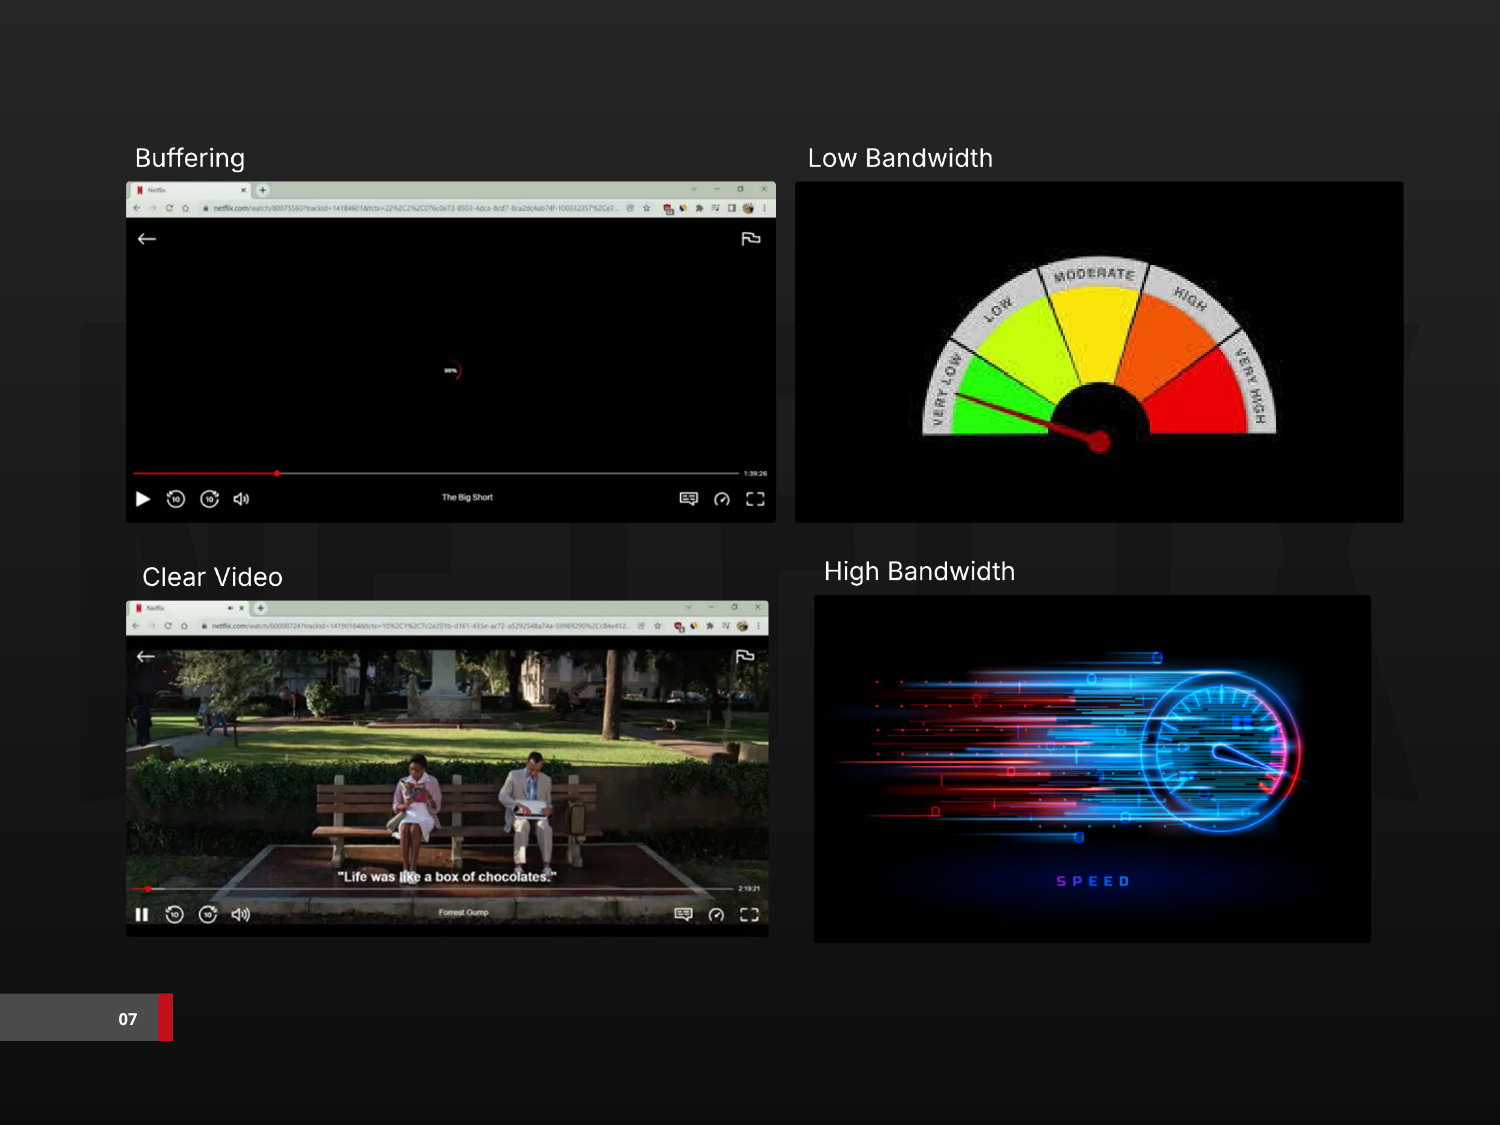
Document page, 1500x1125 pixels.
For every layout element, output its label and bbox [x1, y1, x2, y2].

text_box [0, 993, 173, 1041]
picture [65, 114, 1423, 962]
